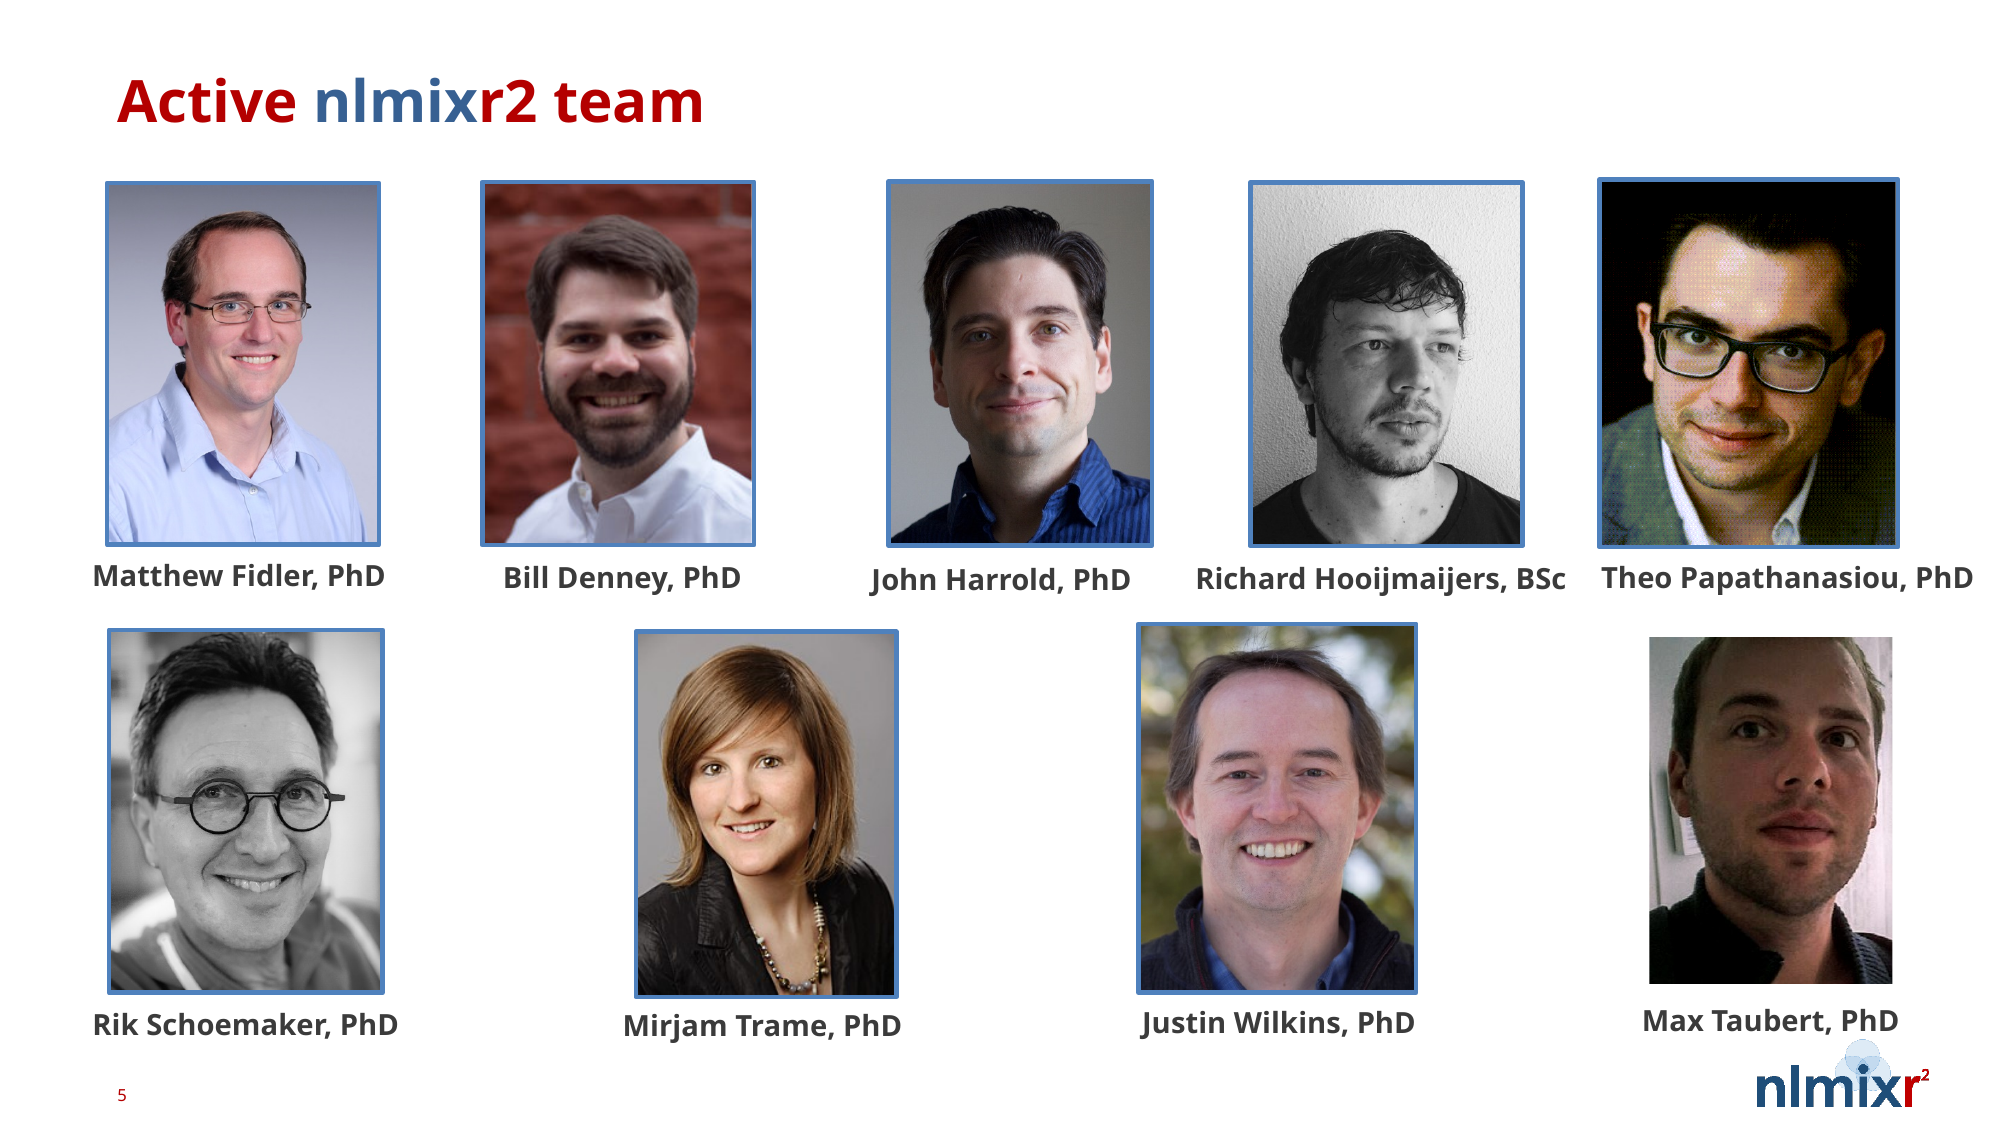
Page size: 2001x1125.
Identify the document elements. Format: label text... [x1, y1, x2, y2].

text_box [0, 184, 345, 601]
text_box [1520, 637, 2000, 1046]
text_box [487, 633, 1038, 1052]
slide_number 5 [102, 1076, 276, 1115]
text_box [726, 183, 1277, 605]
title Active nlmixr2 team [102, 18, 1898, 181]
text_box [8, 631, 484, 1050]
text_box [1278, 184, 1481, 604]
picture [1757, 1046, 1929, 1107]
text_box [1485, 181, 2000, 604]
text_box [347, 183, 725, 604]
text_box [1041, 625, 1517, 1048]
